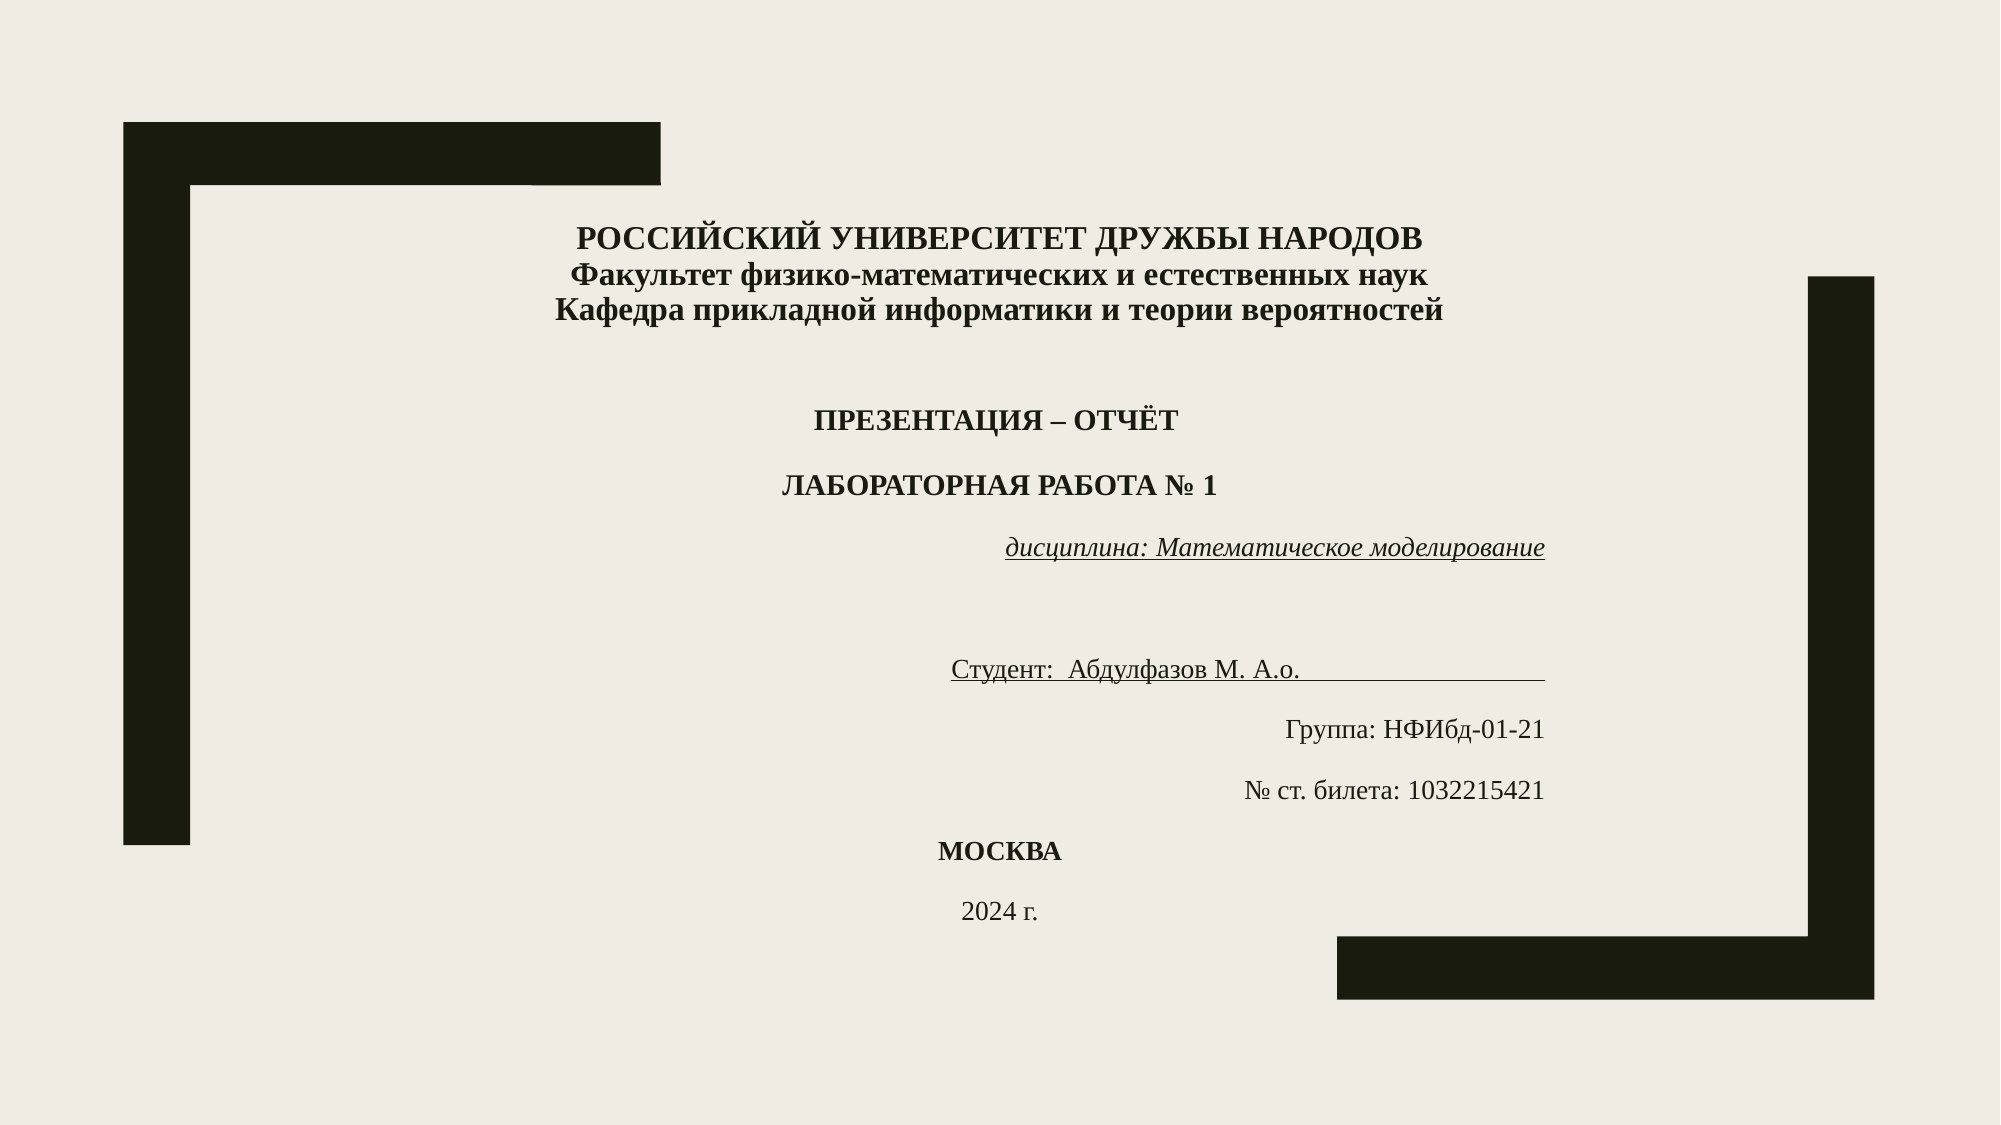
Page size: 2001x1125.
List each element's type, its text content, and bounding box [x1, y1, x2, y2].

title РОССИЙСКИЙ УНИВЕРСИТЕТ ДРУЖБЫ НАРОДОВ Факультет физико-математических и естественных наук Кафедра прикладной информатики и теории вероятностей [314, 172, 1686, 376]
subtitle Презентация – отчёт Лабораторная работа № 1 дисциплина: Математическое моделирование Студент: Абдулфазов М. А.о. Группа: НФИбд-01-21 № ст. билета: 1032215421 МОСКВА 2024 г. [439, 375, 1561, 935]
